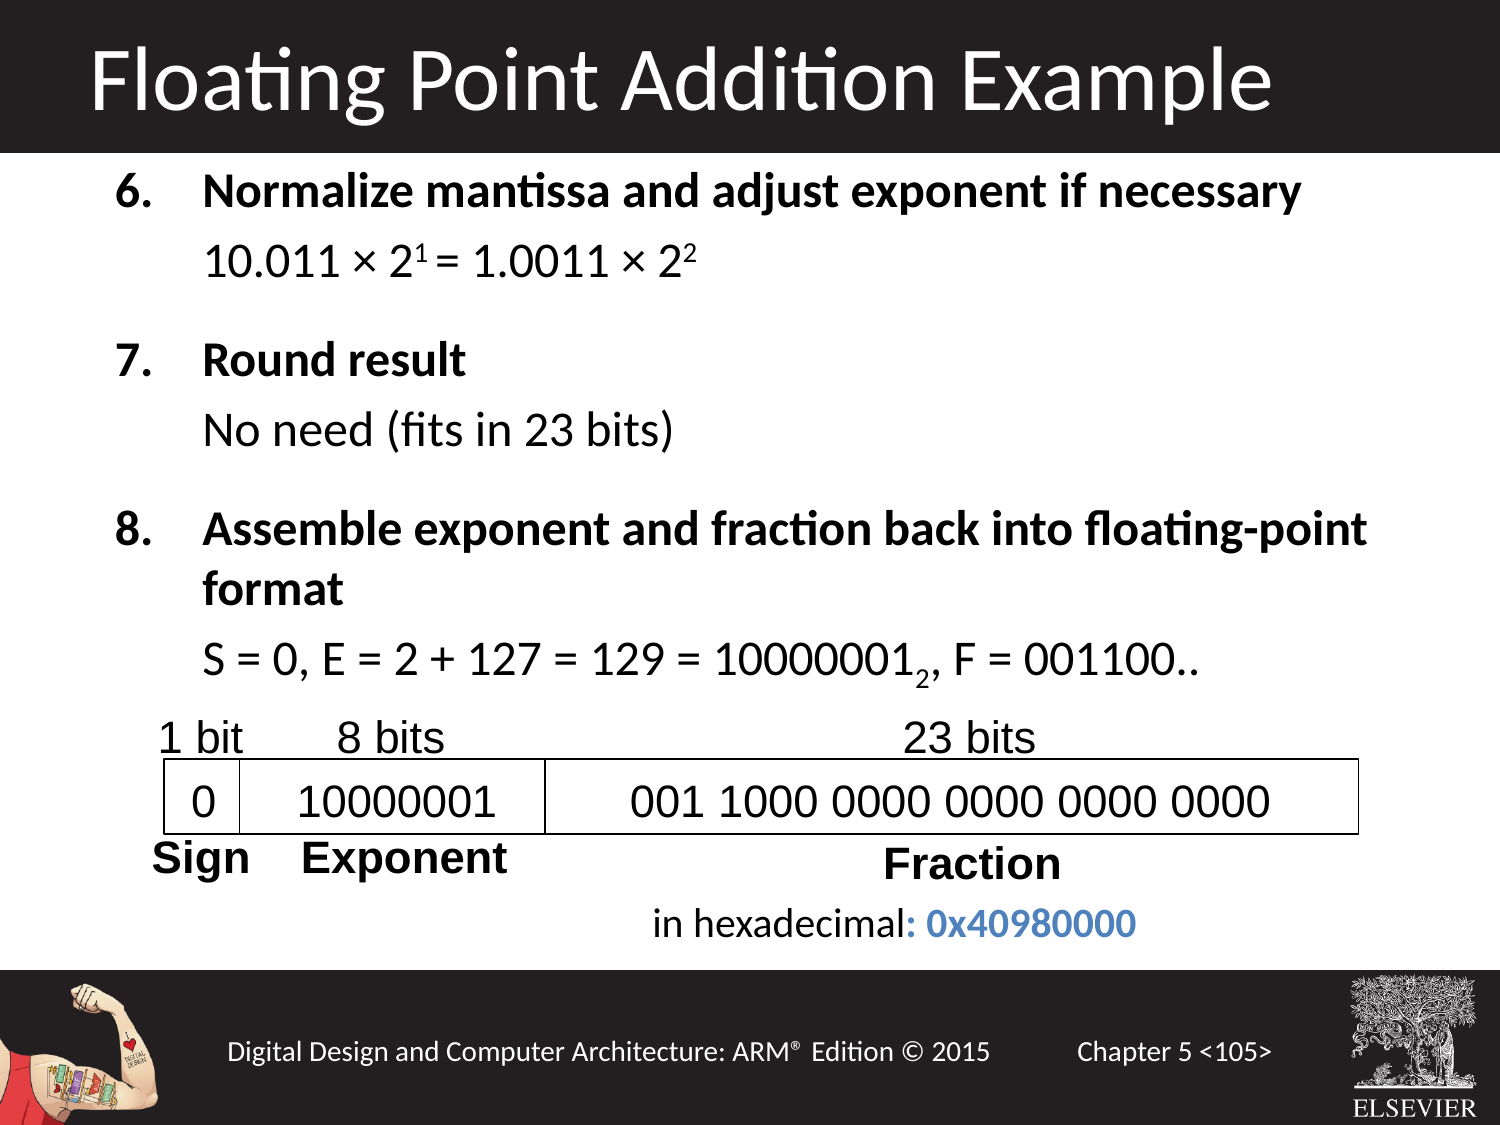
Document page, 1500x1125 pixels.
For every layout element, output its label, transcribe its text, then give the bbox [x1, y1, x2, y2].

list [137, 699, 1365, 905]
text_box [87, 174, 1413, 1025]
picture [1350, 974, 1477, 1117]
text_box 6. Normalize mantissa and adjust exponent if necessary 10.011 × 21 = 1.0011 × 22 7. Round result No need (fits in 23 bits) 8. Assemble exponent and fraction back into floating-point format S = 0, E = 2 + 127 = 129 = 100000012, F = 001100.. in hexadecimal: 0x40980000 [99, 149, 1425, 1000]
text_box Floating Point Addition Example [75, 11, 1375, 136]
picture [0, 979, 163, 1125]
